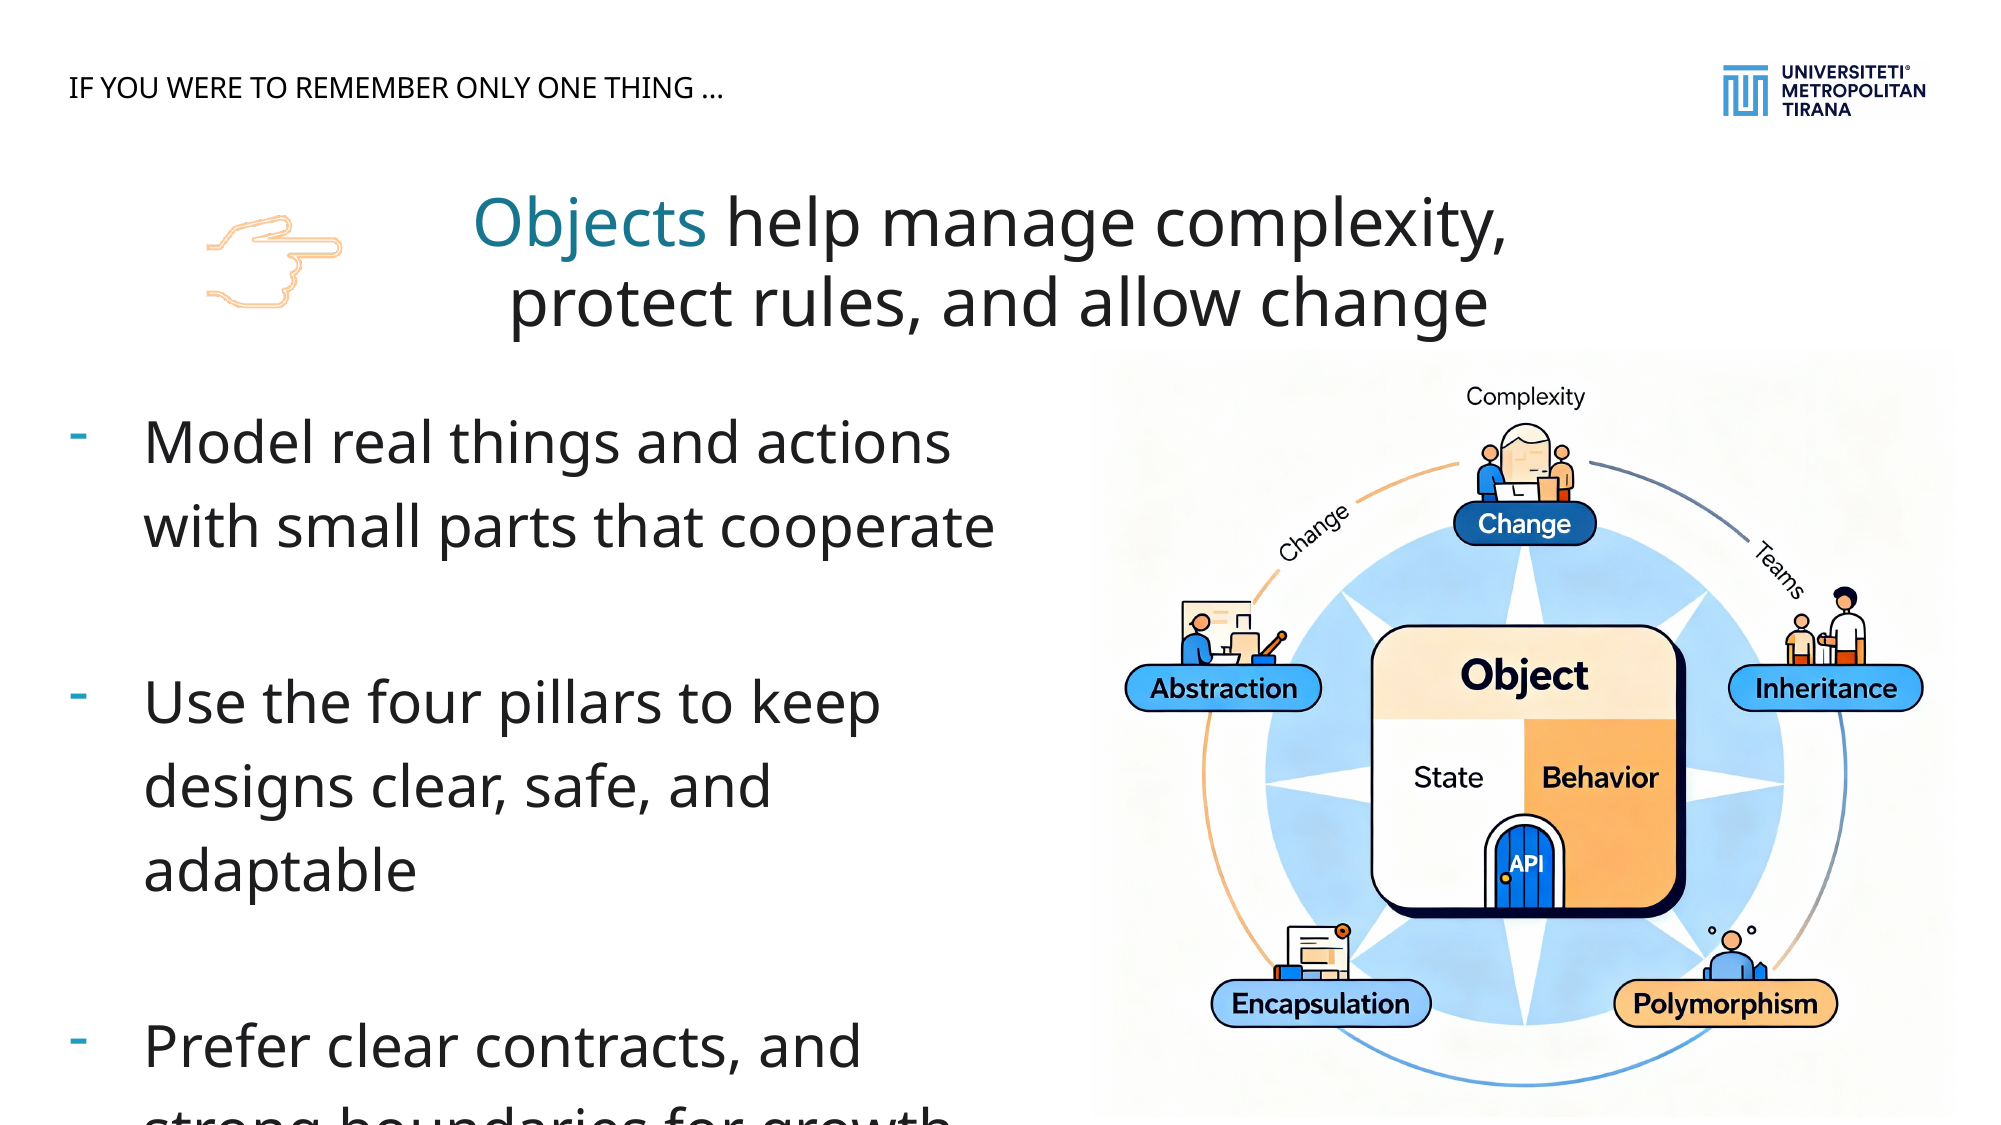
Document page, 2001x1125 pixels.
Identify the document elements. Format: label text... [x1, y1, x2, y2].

picture [1721, 60, 1931, 120]
text_box Objects help manage complexity, protect rules, and allow change [328, 172, 1672, 348]
picture [1092, 349, 1956, 1117]
picture [198, 186, 349, 337]
list If you were to remember only one thing … [69, 55, 1931, 120]
list Model real things and actions with small parts that cooperate Use the four pillars to keep designs clear, safe, and adaptable Prefer clear contracts, and strong boundaries for growth [68, 390, 1000, 649]
